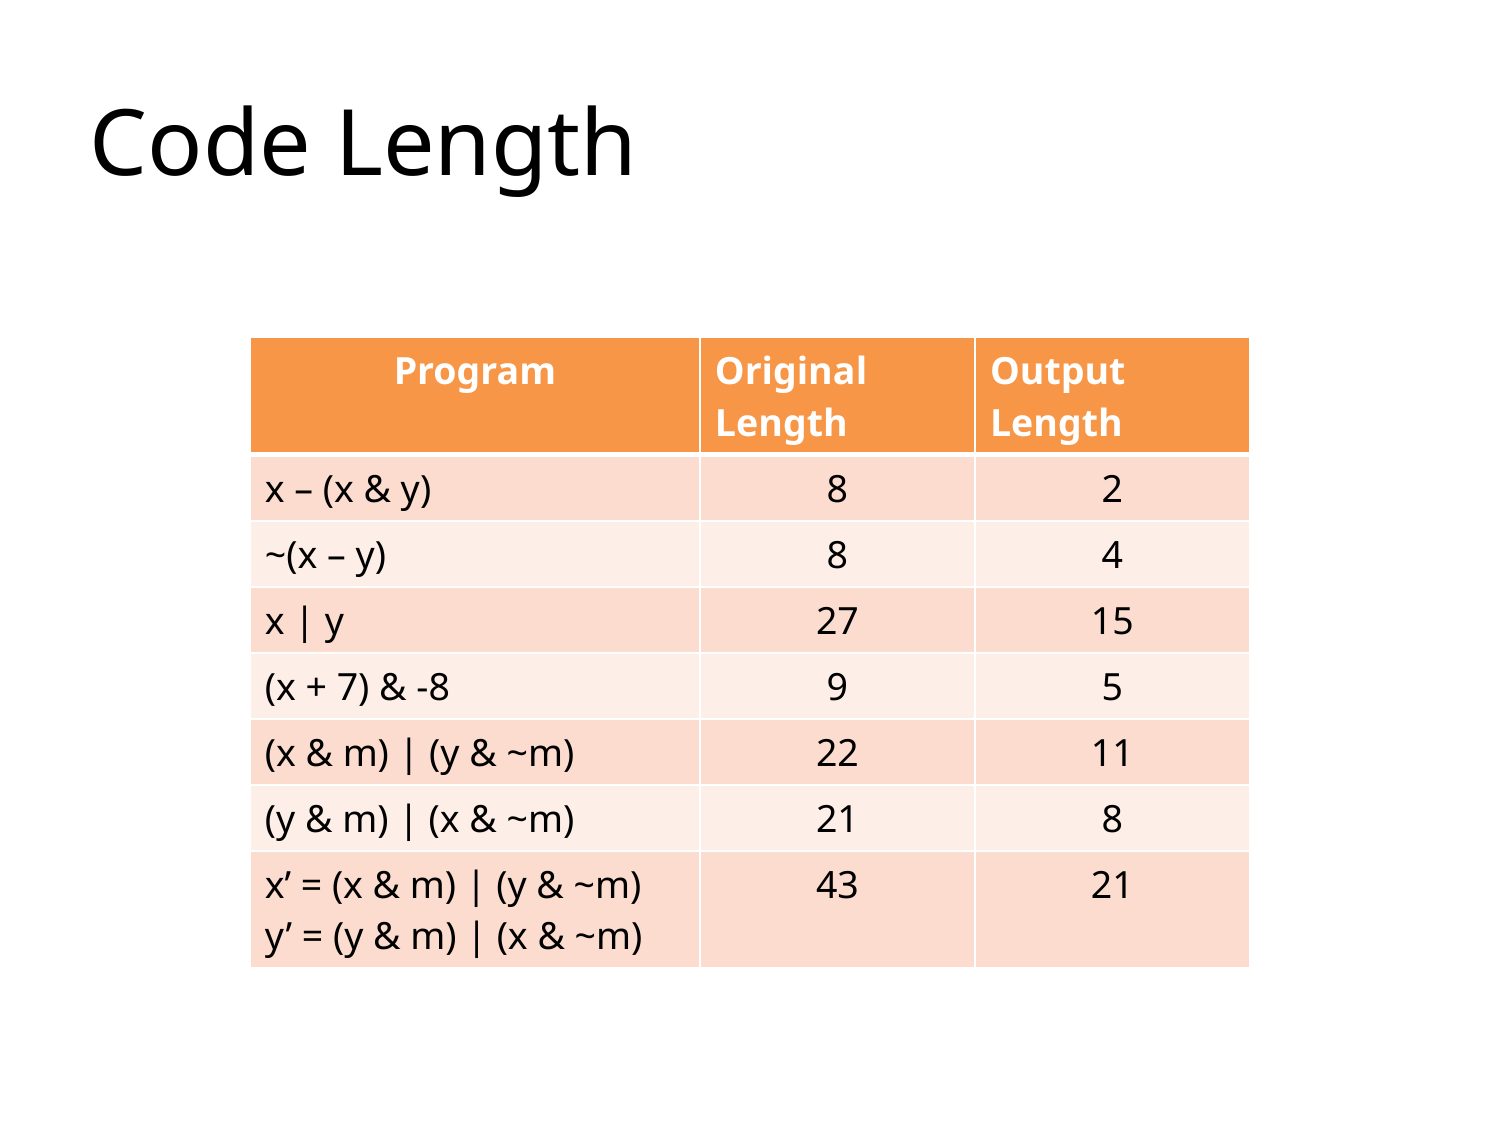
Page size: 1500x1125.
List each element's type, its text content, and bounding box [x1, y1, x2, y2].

table_cell 43 [701, 852, 974, 967]
table_header Program [251, 338, 699, 452]
table_header Output Length [976, 338, 1249, 452]
table_cell 11 [976, 720, 1249, 784]
table_cell 5 [976, 654, 1249, 718]
table_cell (y & m) | (x & ~m) [251, 786, 699, 850]
table_cell 21 [976, 852, 1249, 967]
table_cell x – (x & y) [251, 457, 699, 520]
text_box Code Length [75, 45, 1425, 233]
table_cell 8 [701, 522, 974, 586]
table_cell 27 [701, 588, 974, 652]
table_cell 4 [976, 522, 1249, 586]
table_cell 21 [701, 786, 974, 850]
table_header Original Length [701, 338, 974, 452]
table_cell x | y [251, 588, 699, 652]
table_cell 22 [701, 720, 974, 784]
table_cell x’ = (x & m) | (y & ~m) y’ = (y & m) | (x & ~m) [251, 852, 699, 967]
table_cell ~(x – y) [251, 522, 699, 586]
table_cell (x + 7) & -8 [251, 654, 699, 718]
table_cell 8 [976, 786, 1249, 850]
table_cell (x & m) | (y & ~m) [251, 720, 699, 784]
table_cell 8 [701, 457, 974, 520]
table_cell 15 [976, 588, 1249, 652]
table_cell 9 [701, 654, 974, 718]
table_cell 2 [976, 457, 1249, 520]
